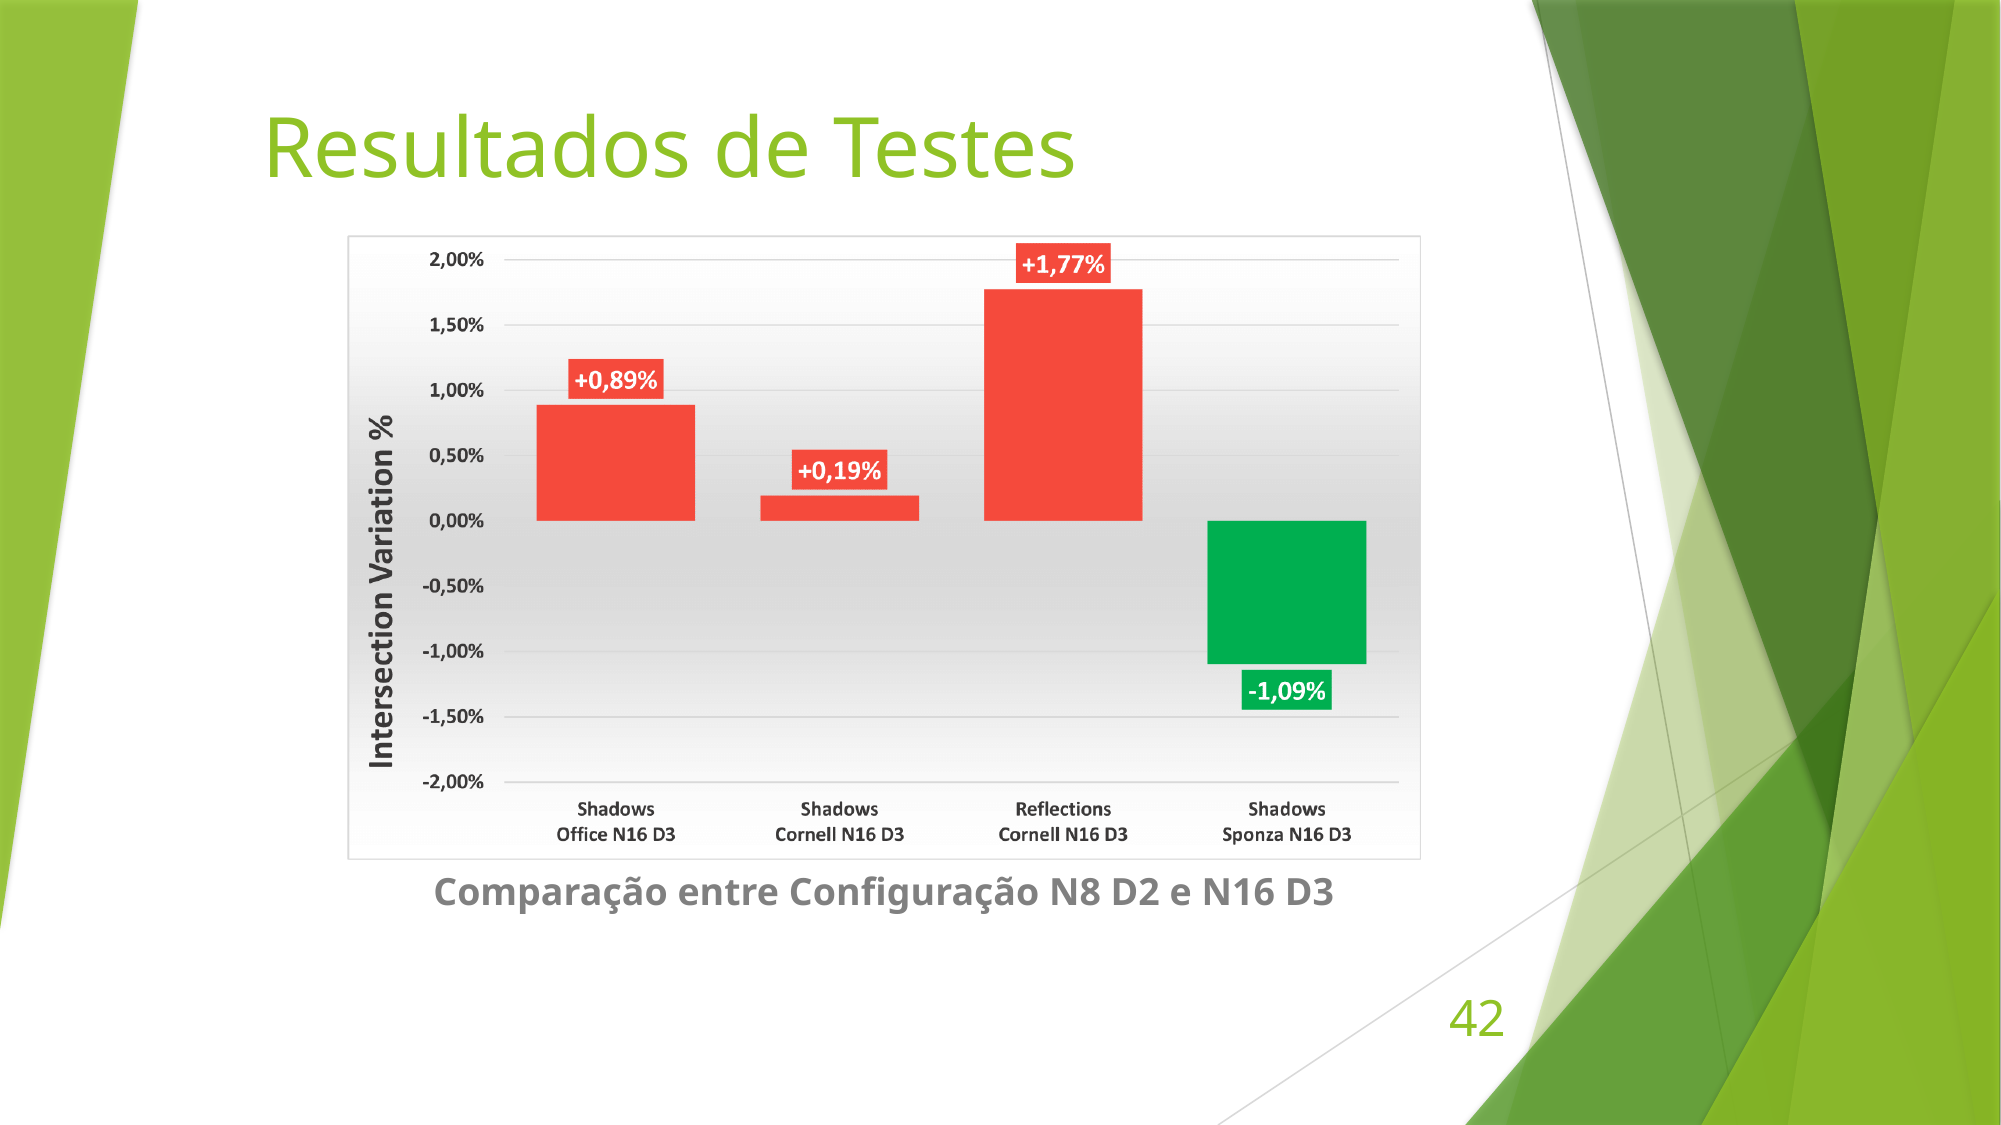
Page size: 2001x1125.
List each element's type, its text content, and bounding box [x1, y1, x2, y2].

text_box Comparação entre Configuração N8 D2 e N16 D3 [247, 860, 1522, 991]
slide_number 42 [1409, 991, 1522, 1051]
title Resultados de Testes [247, 2, 1522, 202]
picture [347, 235, 1422, 860]
